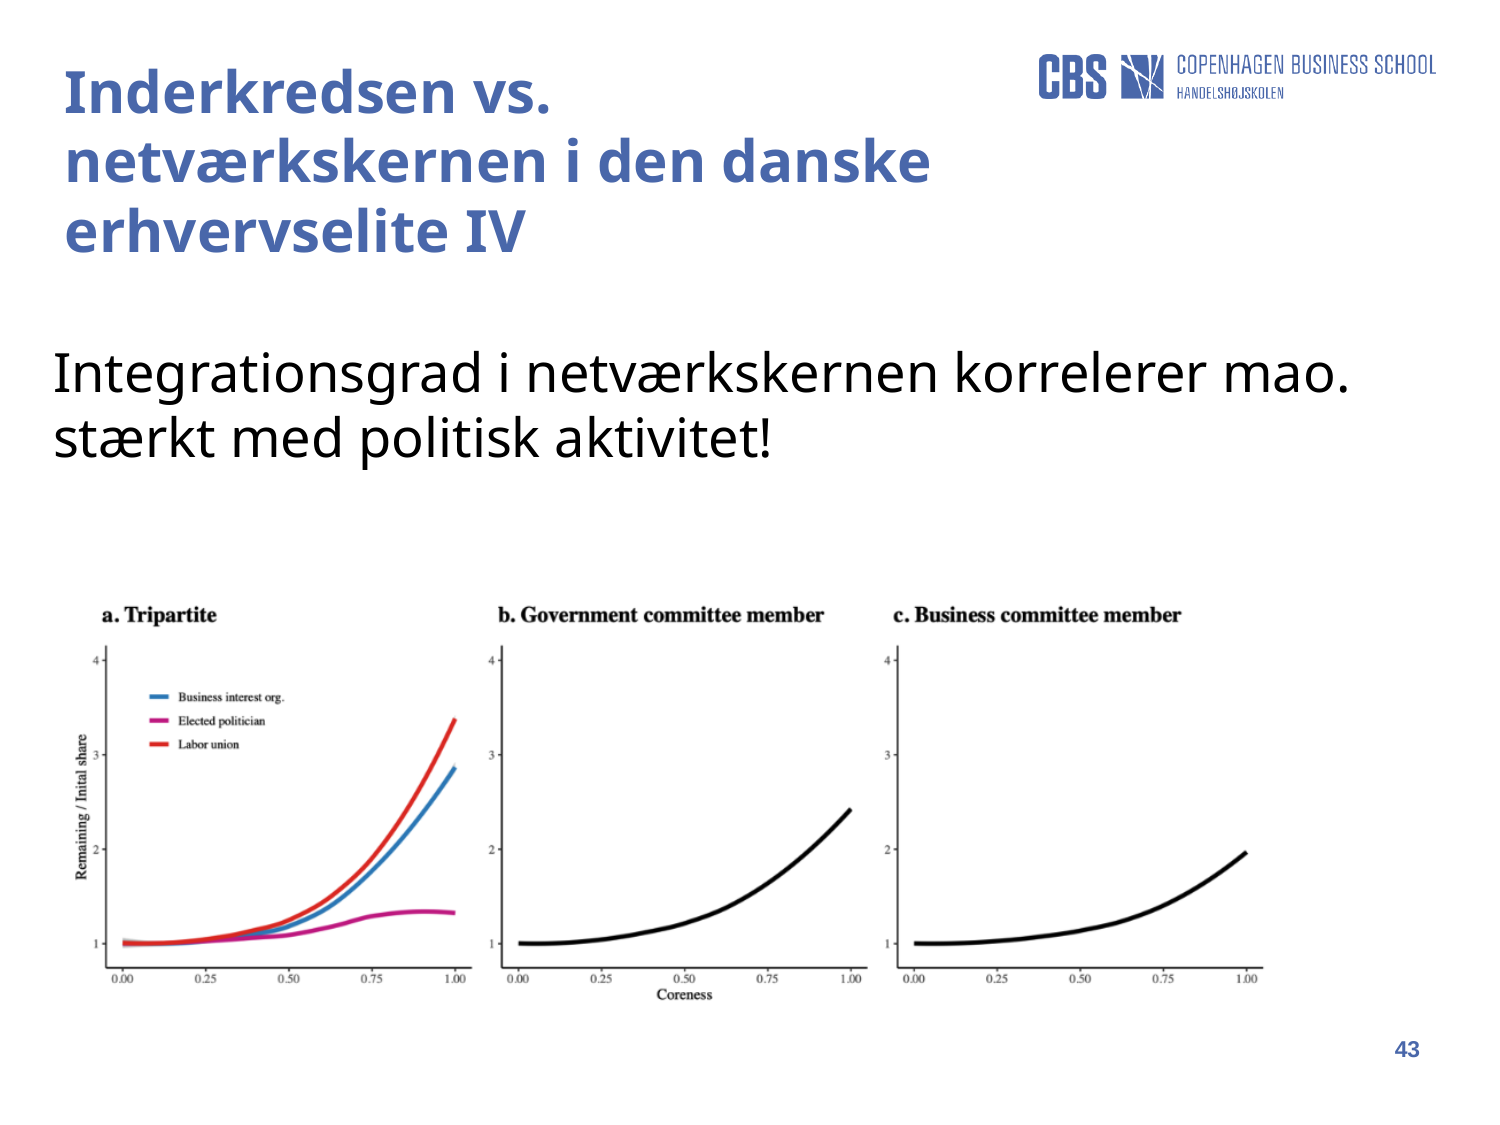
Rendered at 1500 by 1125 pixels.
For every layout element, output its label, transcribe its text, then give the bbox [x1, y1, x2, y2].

list Inderkredsen vs. netværkskernen i den danske erhvervselite IV [64, 54, 1011, 173]
list Integrationsgrad i netværkskernen korrelerer mao. stærkt med politisk aktivitet! [52, 337, 1429, 1125]
picture [1039, 54, 1436, 99]
picture [40, 561, 1317, 1038]
